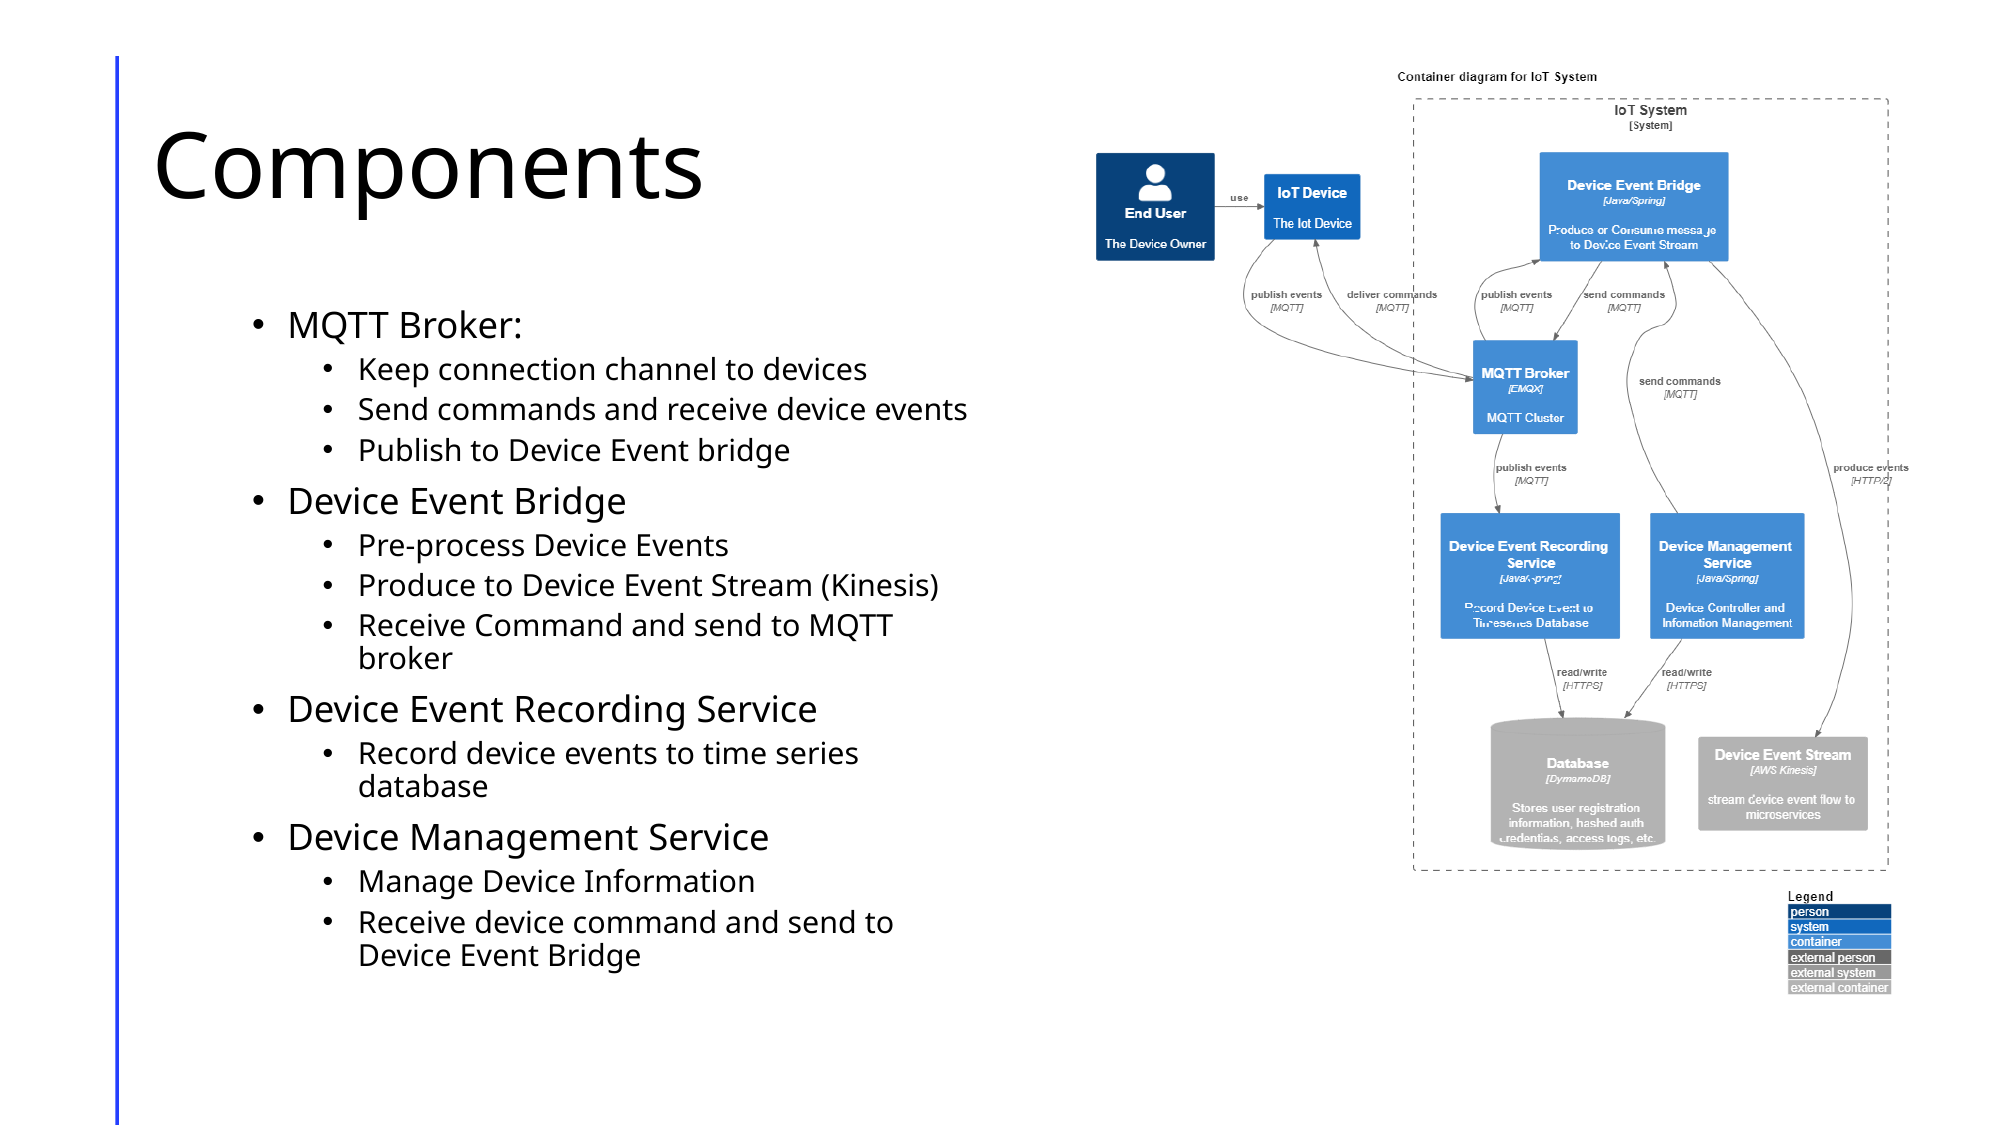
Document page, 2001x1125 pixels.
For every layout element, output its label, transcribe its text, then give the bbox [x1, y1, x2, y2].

list MQTT Broker: Keep connection channel to devices Send commands and receive device events Publish to Device Event bridge Device Event Bridge Pre-process Device Events Produce to Device Event Stream (Kinesis) Receive Command and send to MQTT broker Device Event Recording Service Record device events to time series database Device Management Service Manage Device Information Receive device command and send to Device Event Bridge [236, 299, 984, 1014]
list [1090, 59, 1915, 1014]
title Components [137, 59, 1090, 278]
